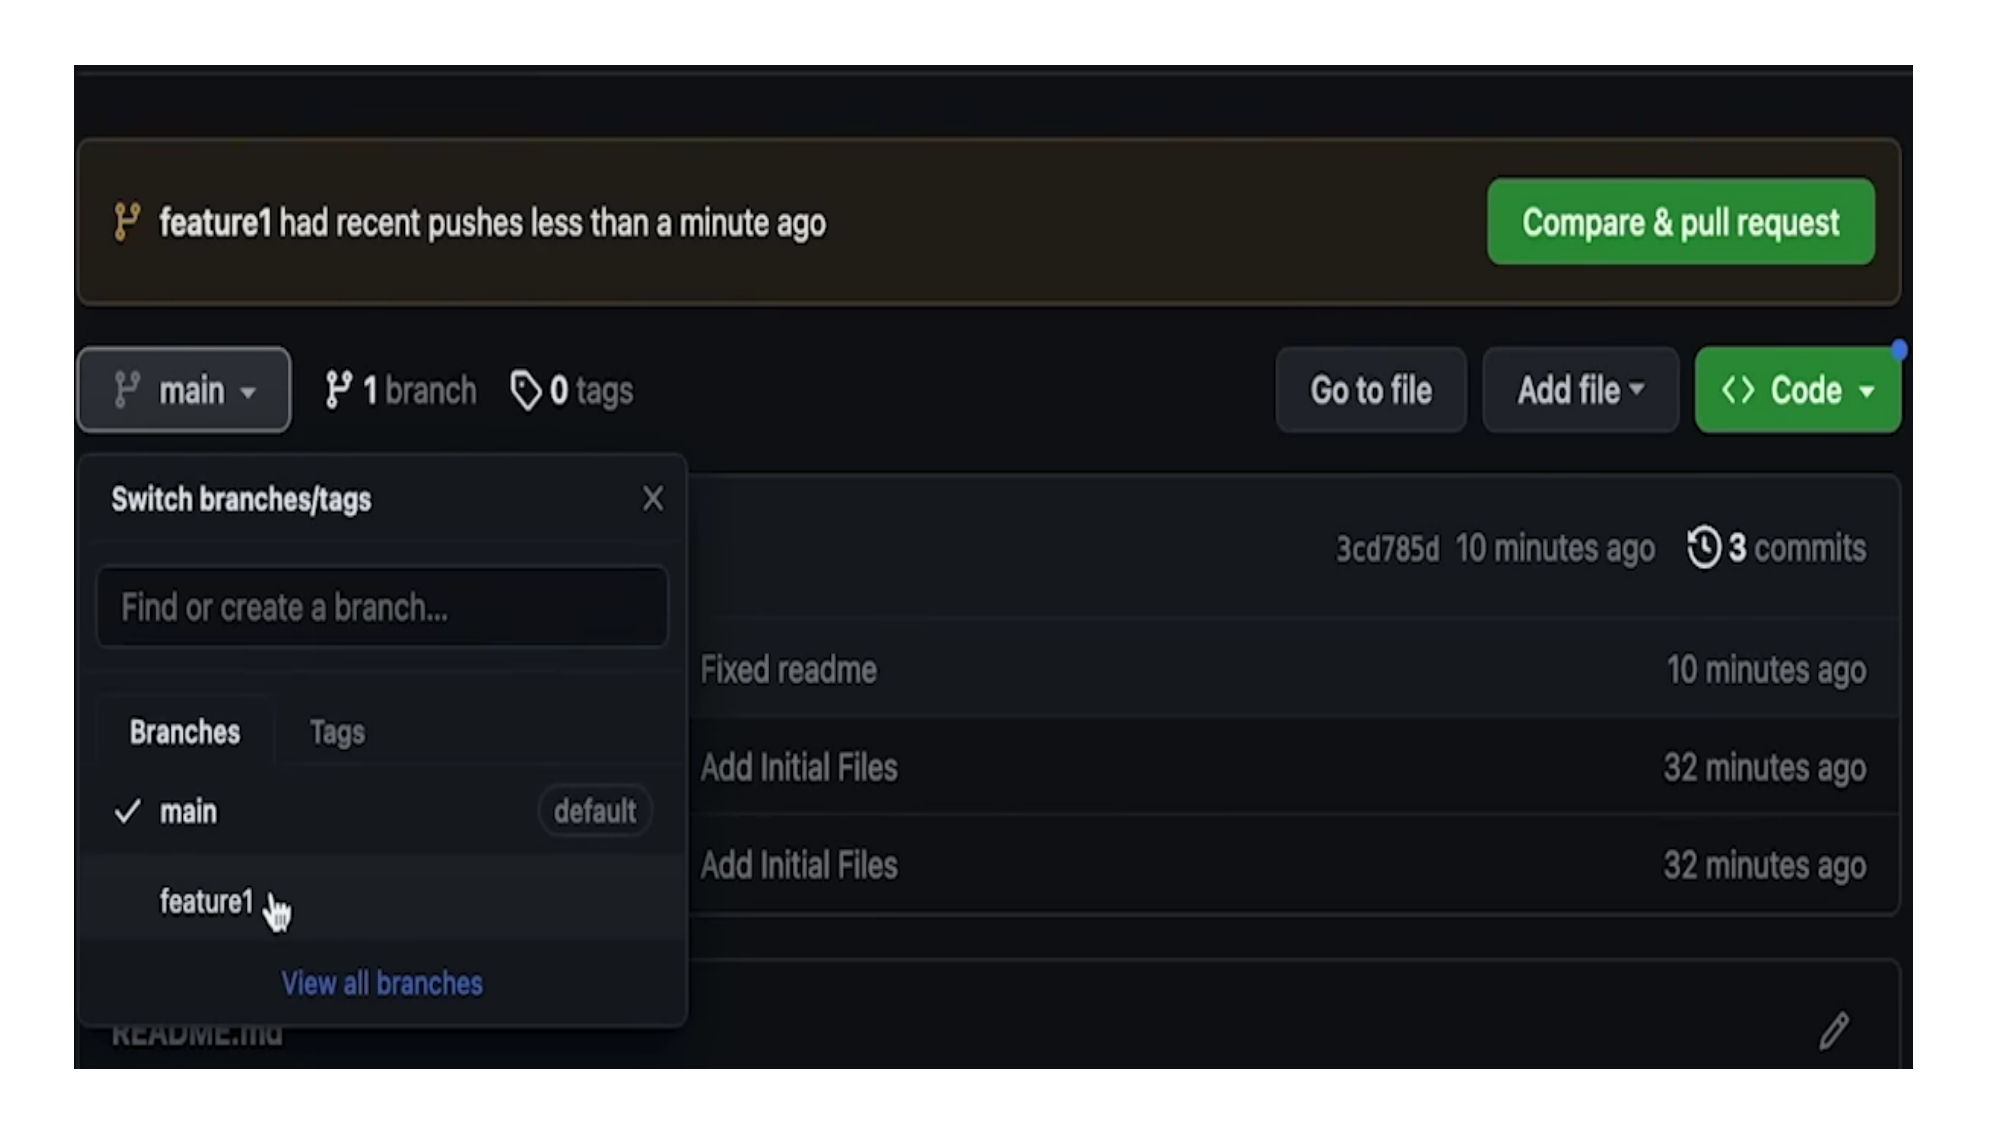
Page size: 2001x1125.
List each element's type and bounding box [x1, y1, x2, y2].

picture [74, 65, 1913, 1069]
